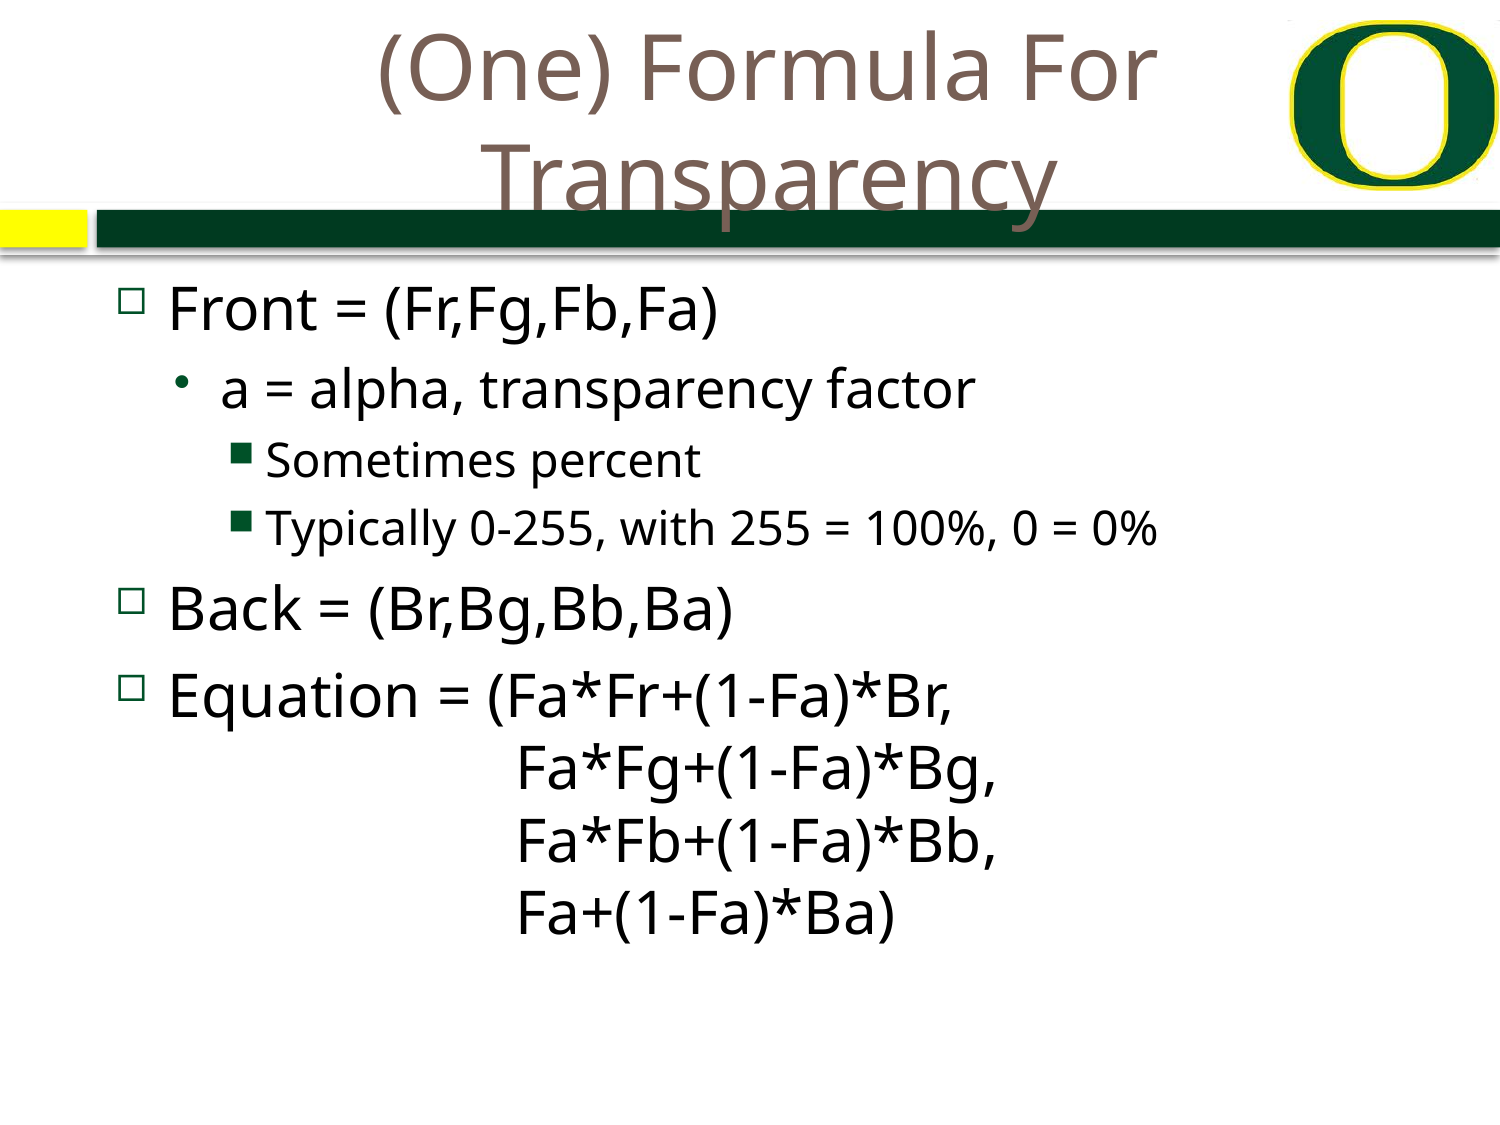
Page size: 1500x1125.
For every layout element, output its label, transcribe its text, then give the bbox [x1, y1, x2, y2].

list Front = (Fr,Fg,Fb,Fa) a = alpha, transparency factor Sometimes percent Typically 0-255, with 255 = 100%, 0 = 0% Back = (Br,Bg,Bb,Ba) Equation = (Fa*Fr+(1-Fa)*Br, Fa*Fg+(1-Fa)*Bg, Fa*Fb+(1-Fa)*Bb, Fa+(1-Fa)*Ba) [100, 262, 1438, 1000]
picture [1287, 20, 1500, 191]
title (One) Formula For Transparency [100, 37, 1438, 200]
